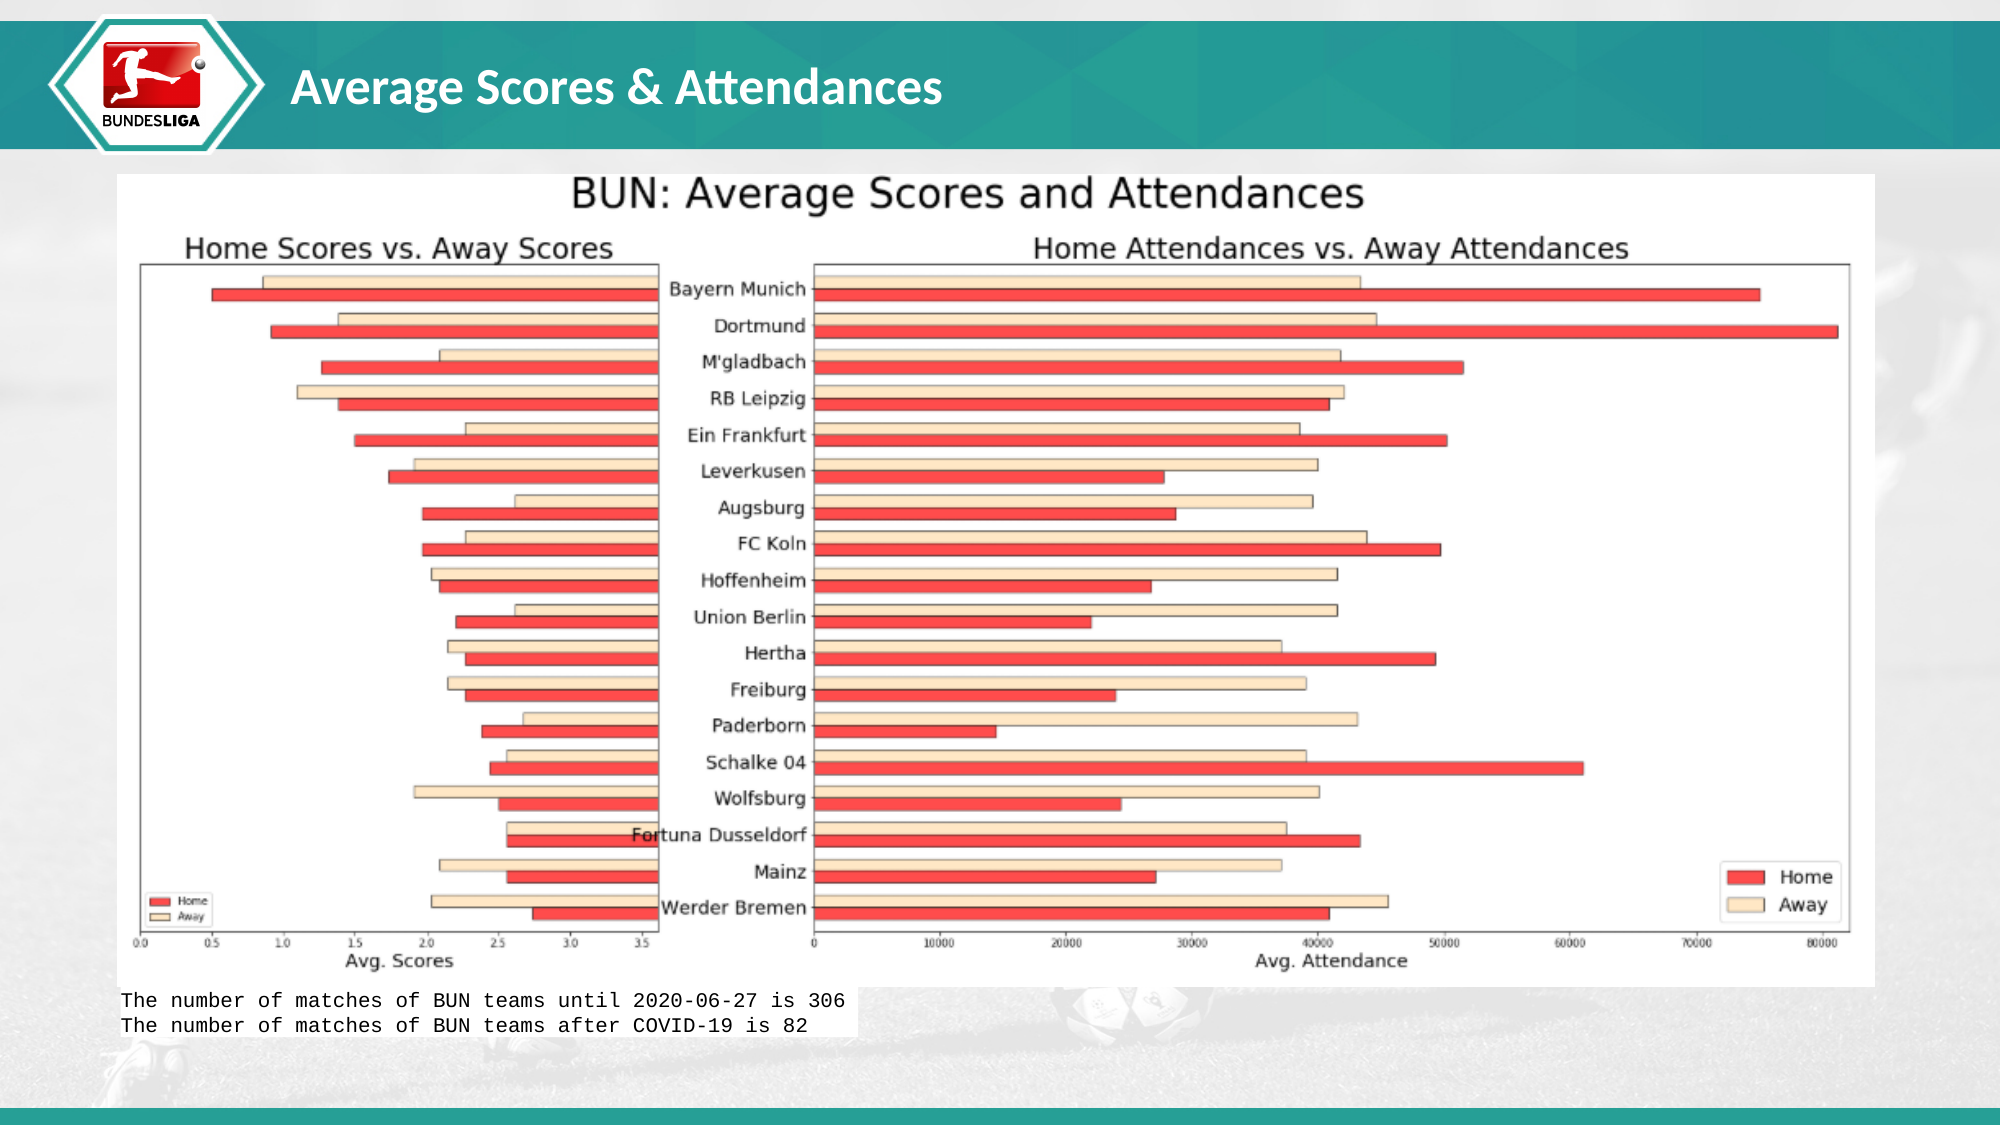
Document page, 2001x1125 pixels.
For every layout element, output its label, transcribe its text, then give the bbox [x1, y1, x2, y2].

picture [0, 0, 2000, 1125]
title Average Scores & Attendances [275, 18, 1952, 150]
text_box The number of matches of BUN teams until 2020-06-27 is 306 The number of matches of BUN teams after COVID-19 is 82 [120, 998, 859, 1038]
